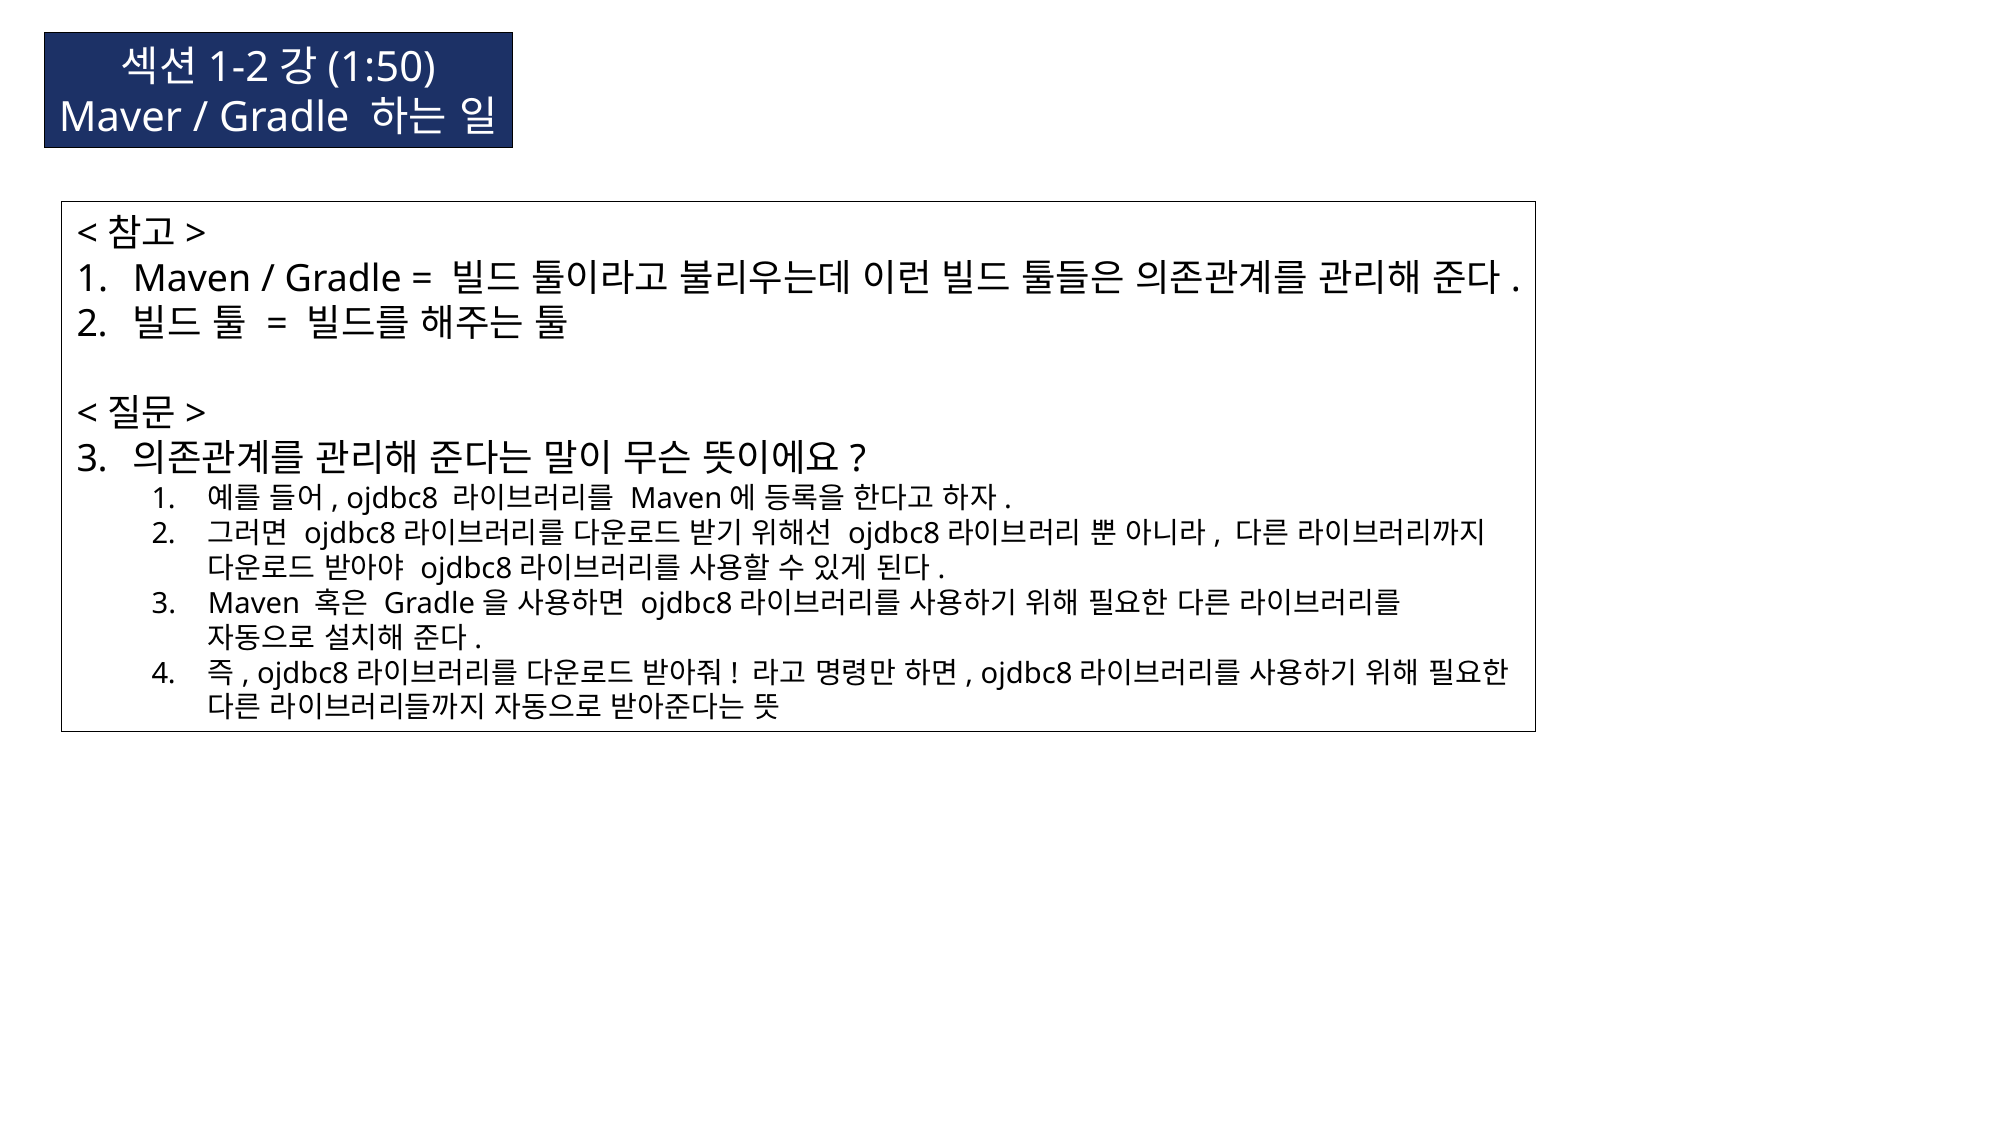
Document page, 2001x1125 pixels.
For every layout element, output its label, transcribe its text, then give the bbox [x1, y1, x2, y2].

text_box 섹션1-2강(1:50) Maver / Gradle 하는 일 [44, 32, 513, 148]
text_box <참고> Maven / Gradle = 빌드 툴이라고 불리우는데 이런 빌드 툴들은 의존관계를 관리해 준다. 빌드 툴 = 빌드를 해주는 툴 <질문> 의존관계를 관리해 준다는 말이 무슨 뜻이에요? 예를 들어, ojdbc8 라이브러리를 Maven에 등록을 한다고 하자. 그러면 ojdbc8라이브러리를 다운로드 받기 위해선 ojdbc8라이브러리 뿐 아니라, 다른 라이브러리까지 다운로드 받아야 ojdbc8라이브러리를 사용할 수 있게 된다. Maven 혹은 Gradle을 사용하면 ojdbc8라이브러리를 사용하기 위해 필요한 다른 라이브러리를 자동으로 설치해 준다. 즉, ojdbc8라이브러리를 다운로드 받아줘! 라고 명령만 하면, ojdbc8라이브러리를 사용하기 위해 필요한 다른 라이브러리들까지 자동으로 받아준다는 뜻 [61, 201, 1536, 732]
